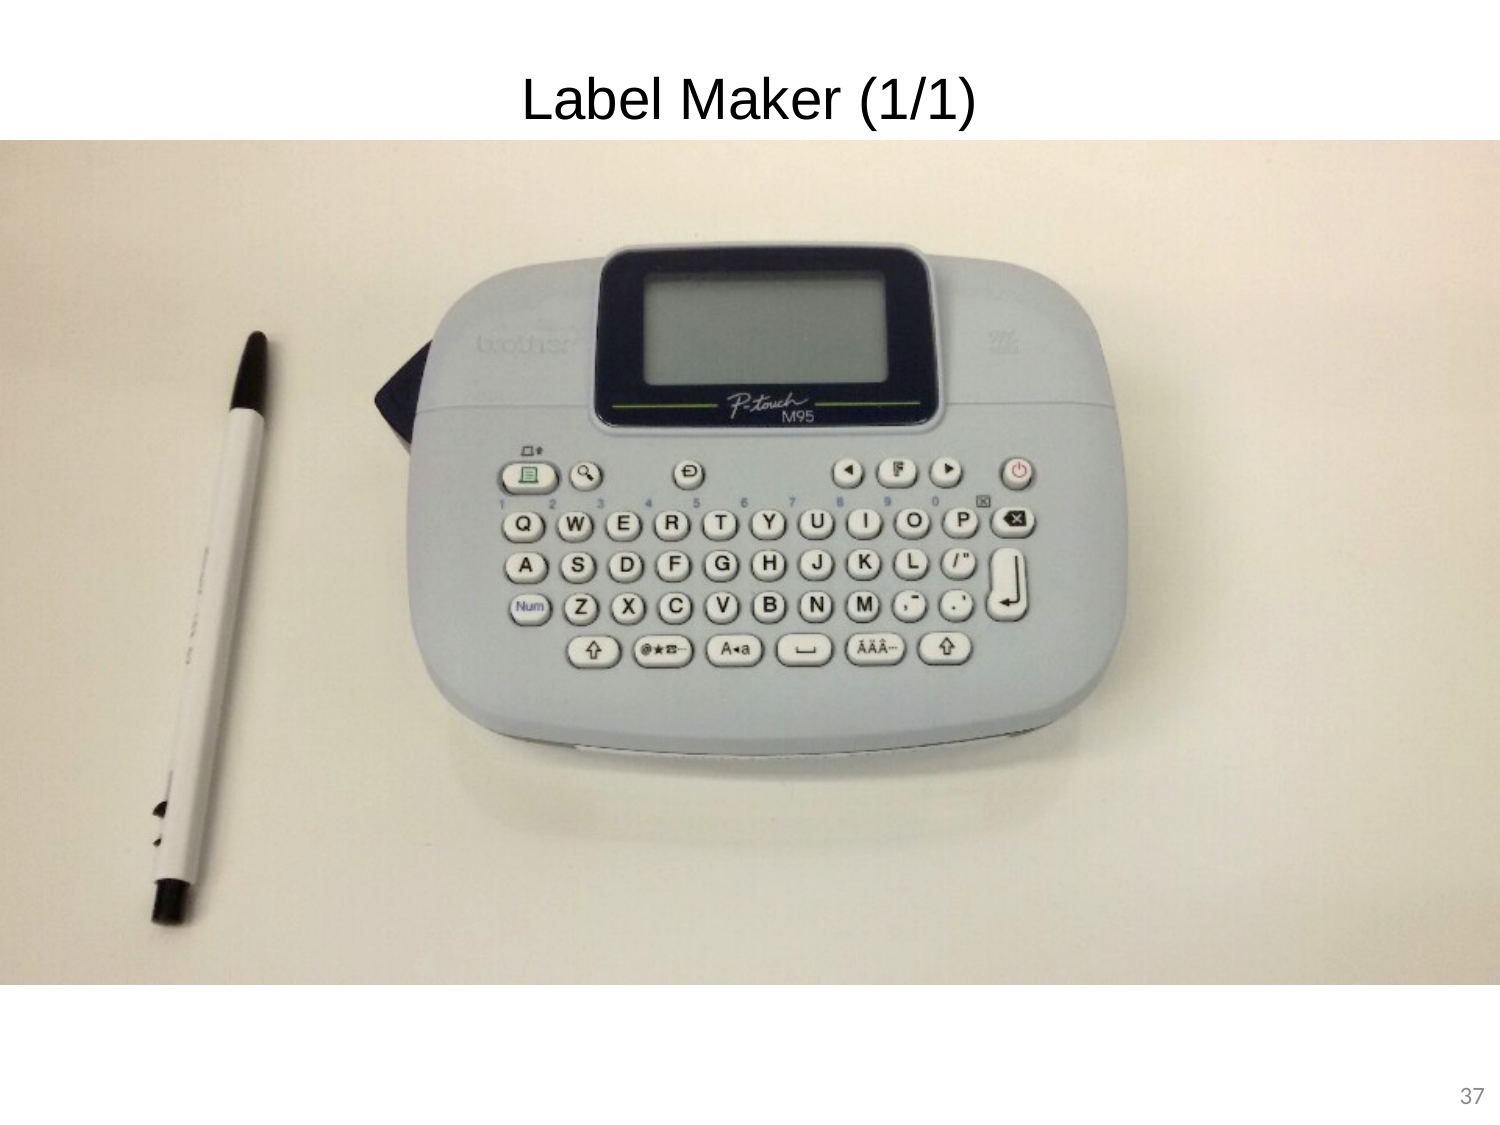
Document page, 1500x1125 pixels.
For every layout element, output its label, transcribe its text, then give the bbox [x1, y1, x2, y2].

slide_number 37 [1162, 1065, 1500, 1125]
picture [0, 140, 1500, 985]
title Label Maker (1/1) [103, 59, 1397, 140]
